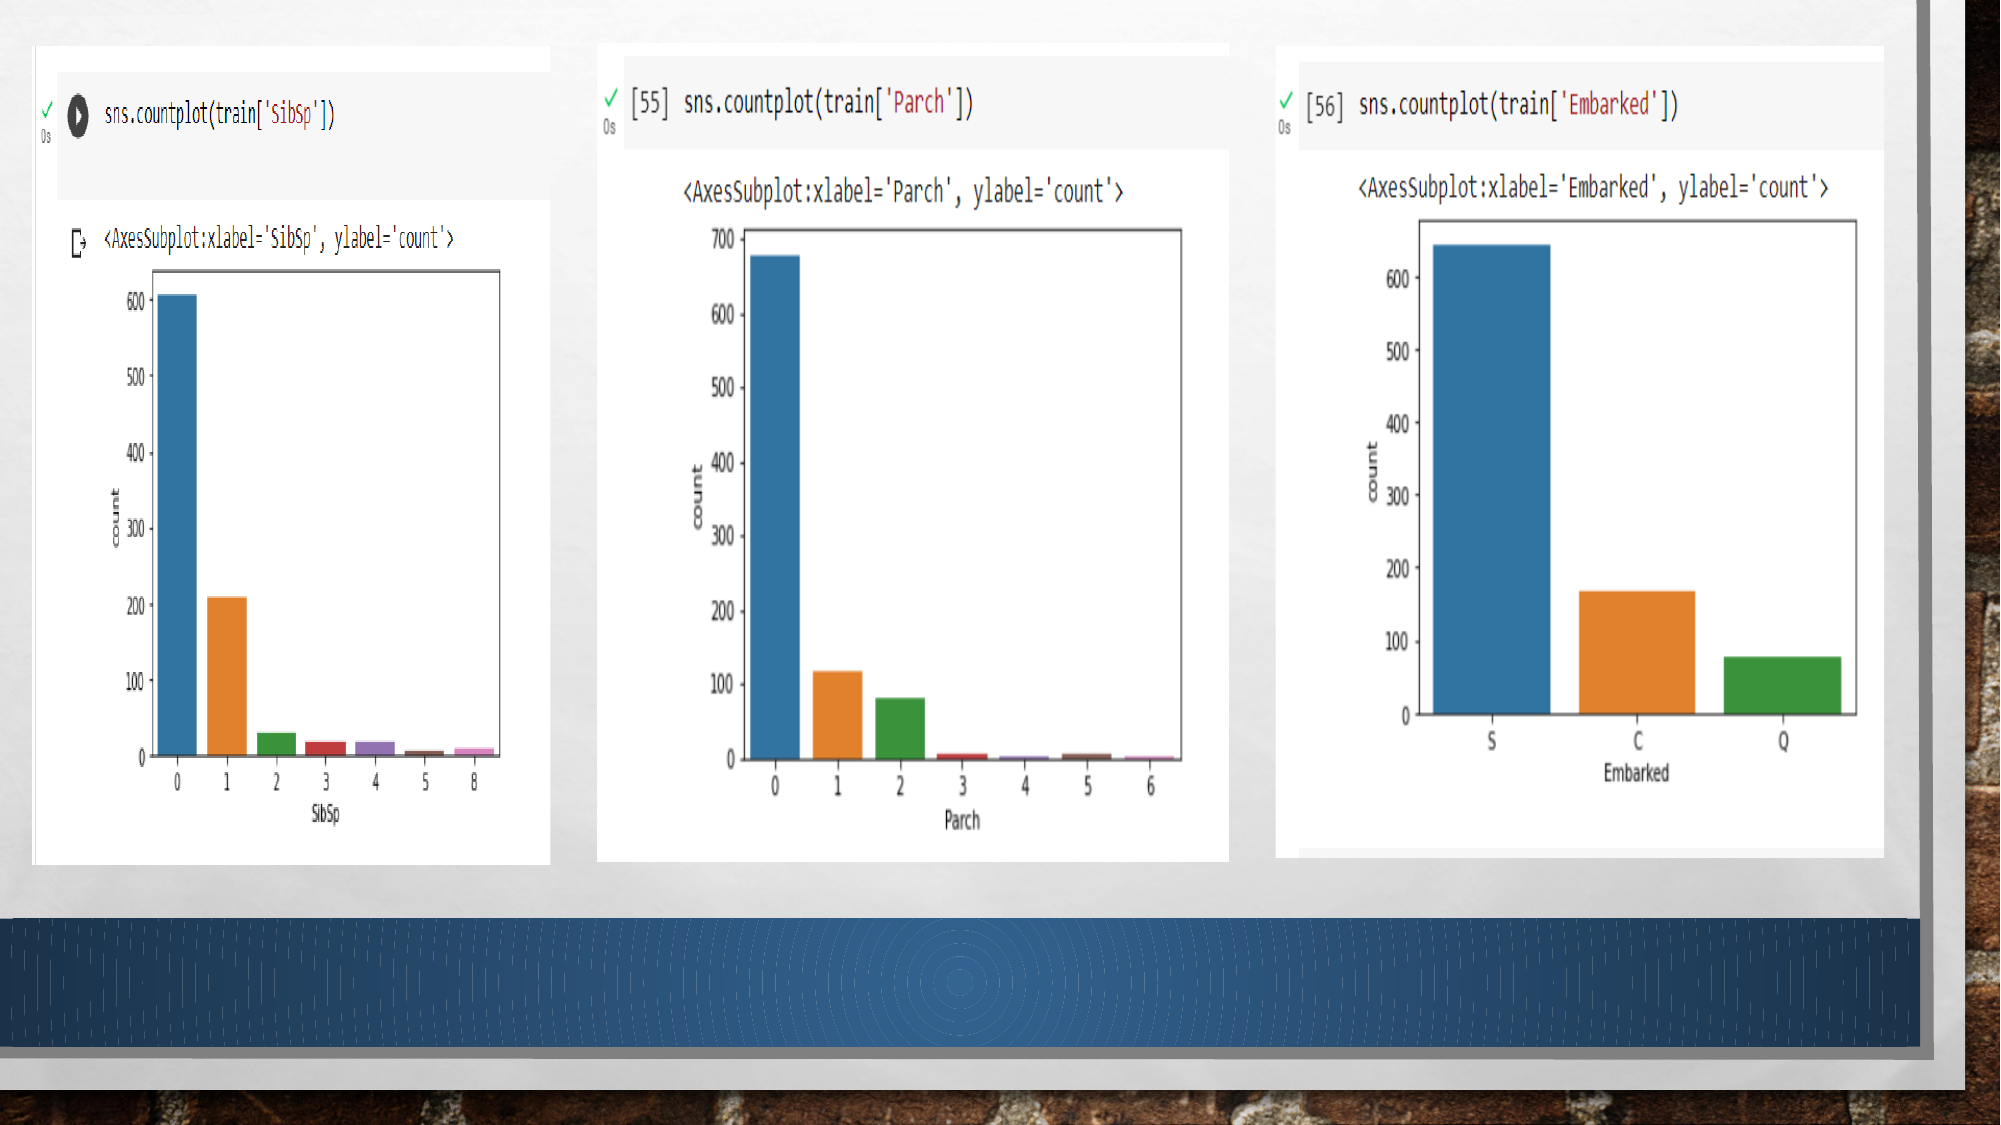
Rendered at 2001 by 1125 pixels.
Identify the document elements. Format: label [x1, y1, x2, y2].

picture [1275, 46, 1885, 858]
picture [596, 43, 1230, 862]
picture [0, 0, 2000, 1125]
list [31, 46, 551, 865]
